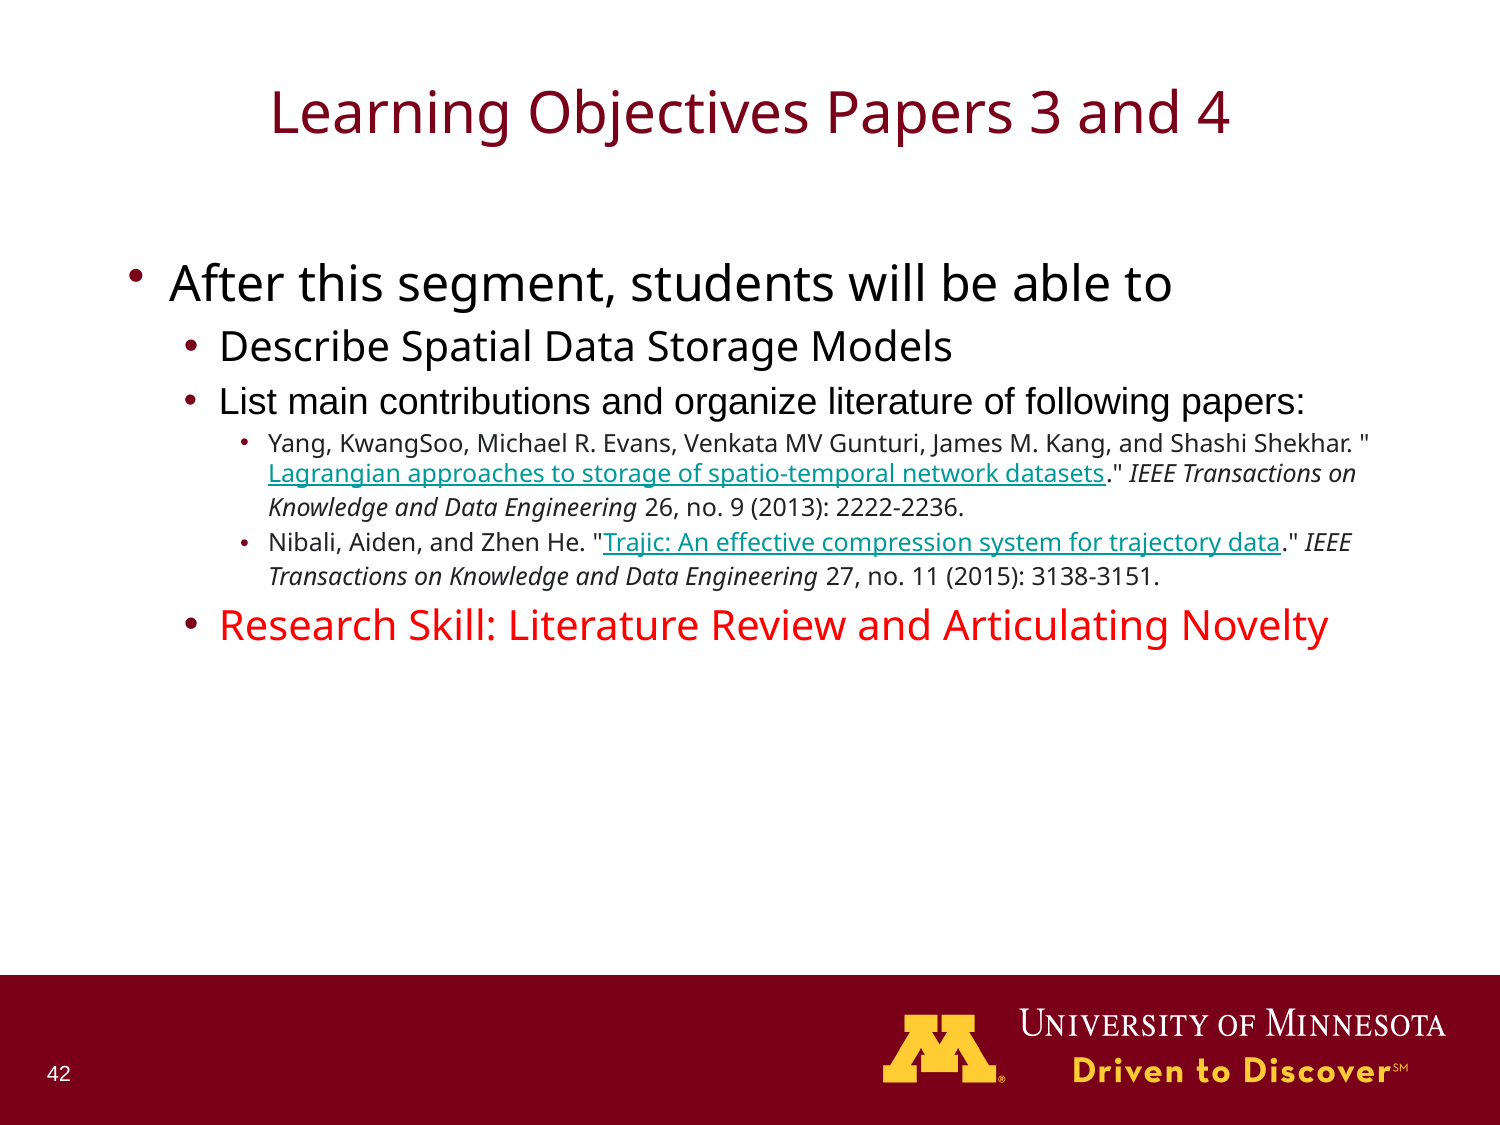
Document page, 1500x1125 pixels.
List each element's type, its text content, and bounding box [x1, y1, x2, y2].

slide_number 42 [30, 1042, 86, 1103]
list After this segment, students will be able to Describe Spatial Data Storage Models List main contributions and organize literature of following papers: Yang, KwangSoo, Michael R. Evans, Venkata MV Gunturi, James M. Kang, and Shashi Shekhar. "Lagrangian approaches to storage of spatio-temporal network datasets." IEEE Transactions on Knowledge and Data Engineering 26, no. 9 (2013): 2222-2236. Nibali, Aiden, and Zhen He. "Trajic: An effective compression system for trajectory data." IEEE Transactions on Knowledge and Data Engineering 27, no. 11 (2015): 3138-3151. Research Skill: Literature Review and Articulating Novelty [112, 243, 1388, 938]
title Learning Objectives Papers 3 and 4 [112, 45, 1388, 174]
picture [0, 975, 1500, 1125]
